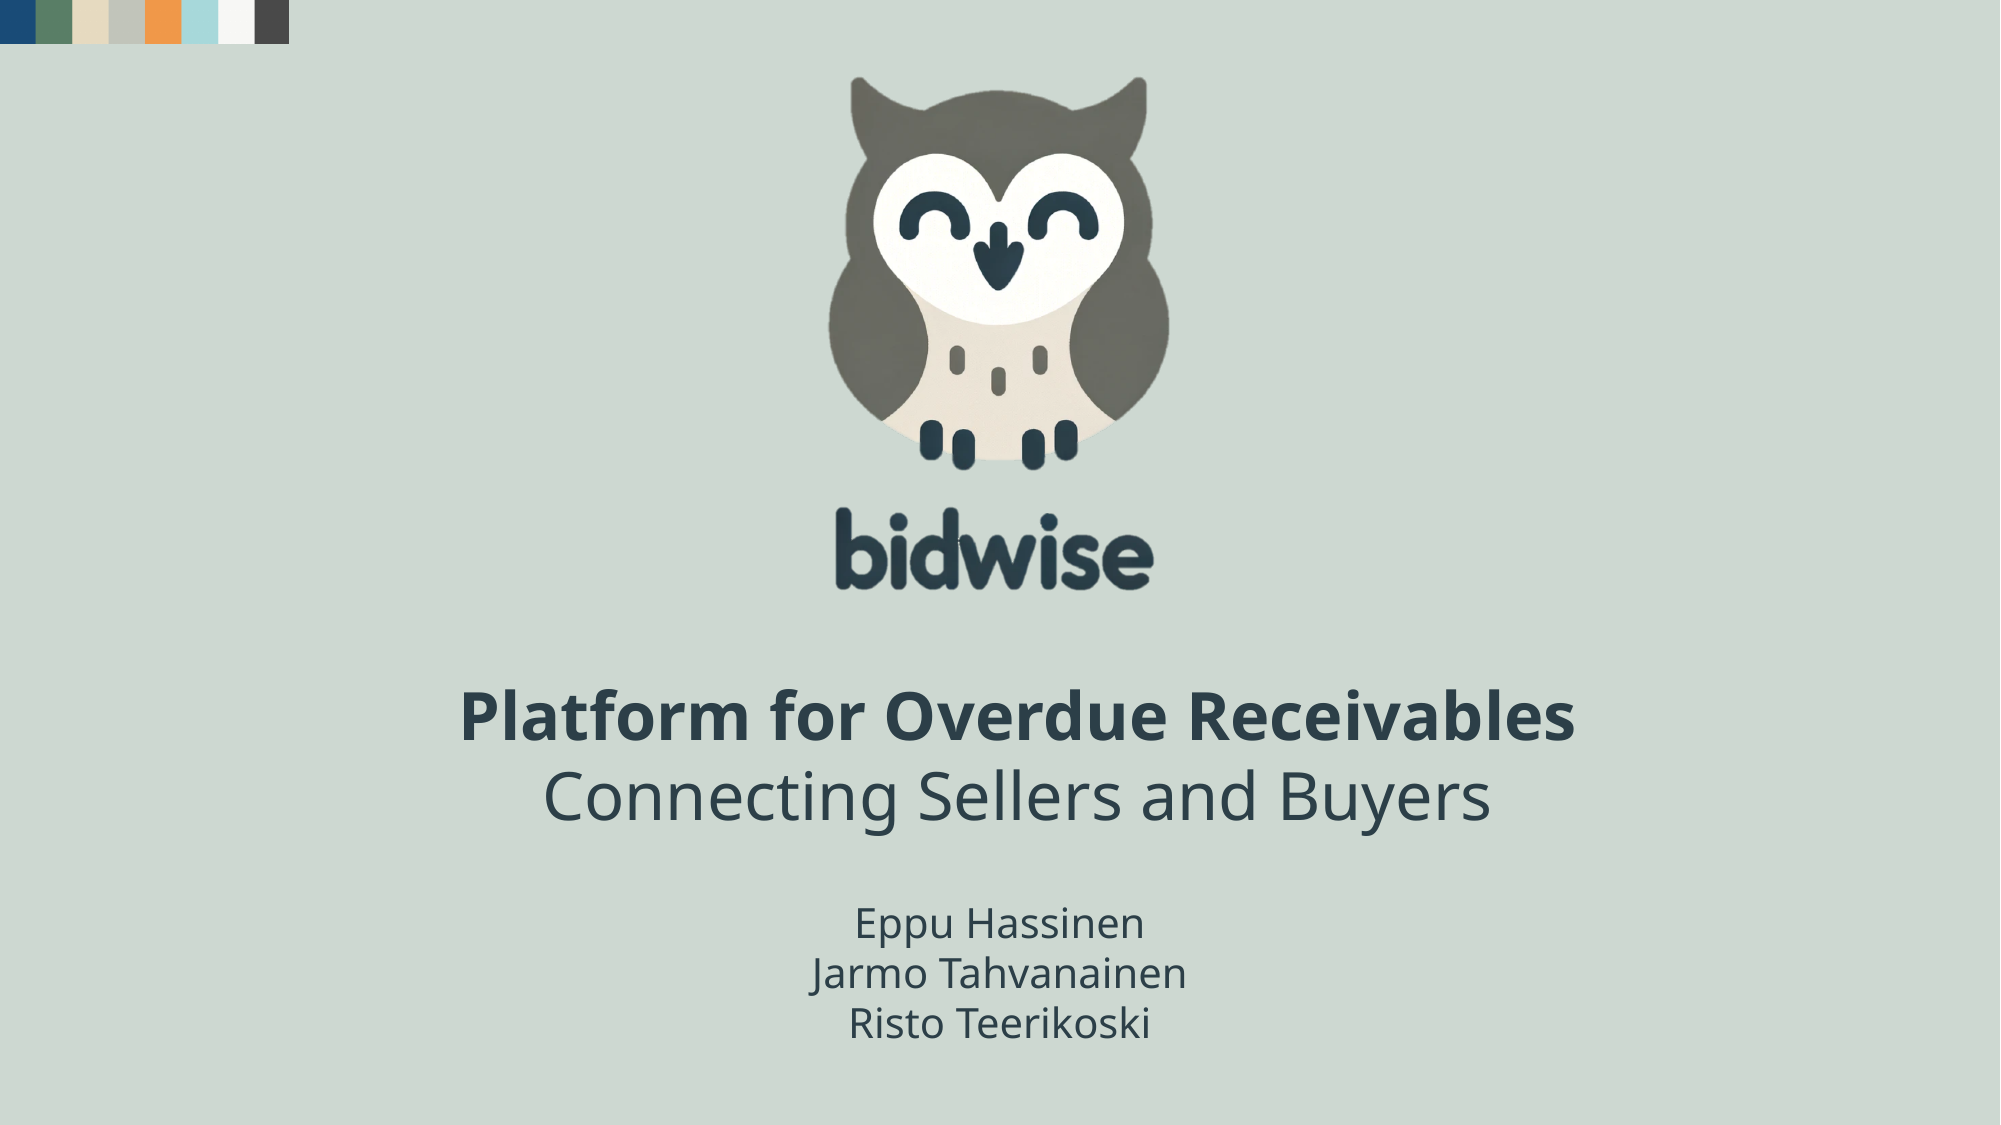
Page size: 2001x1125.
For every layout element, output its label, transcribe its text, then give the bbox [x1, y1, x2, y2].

picture [0, 0, 289, 44]
picture [811, 47, 1196, 487]
text_box Eppu Hassinen Jarmo Tahvanainen Risto Teerikoski [394, 889, 1605, 1055]
text_box Platform for Overdue Receivables Connecting Sellers and Buyers [395, 666, 1642, 842]
picture [828, 496, 1184, 622]
